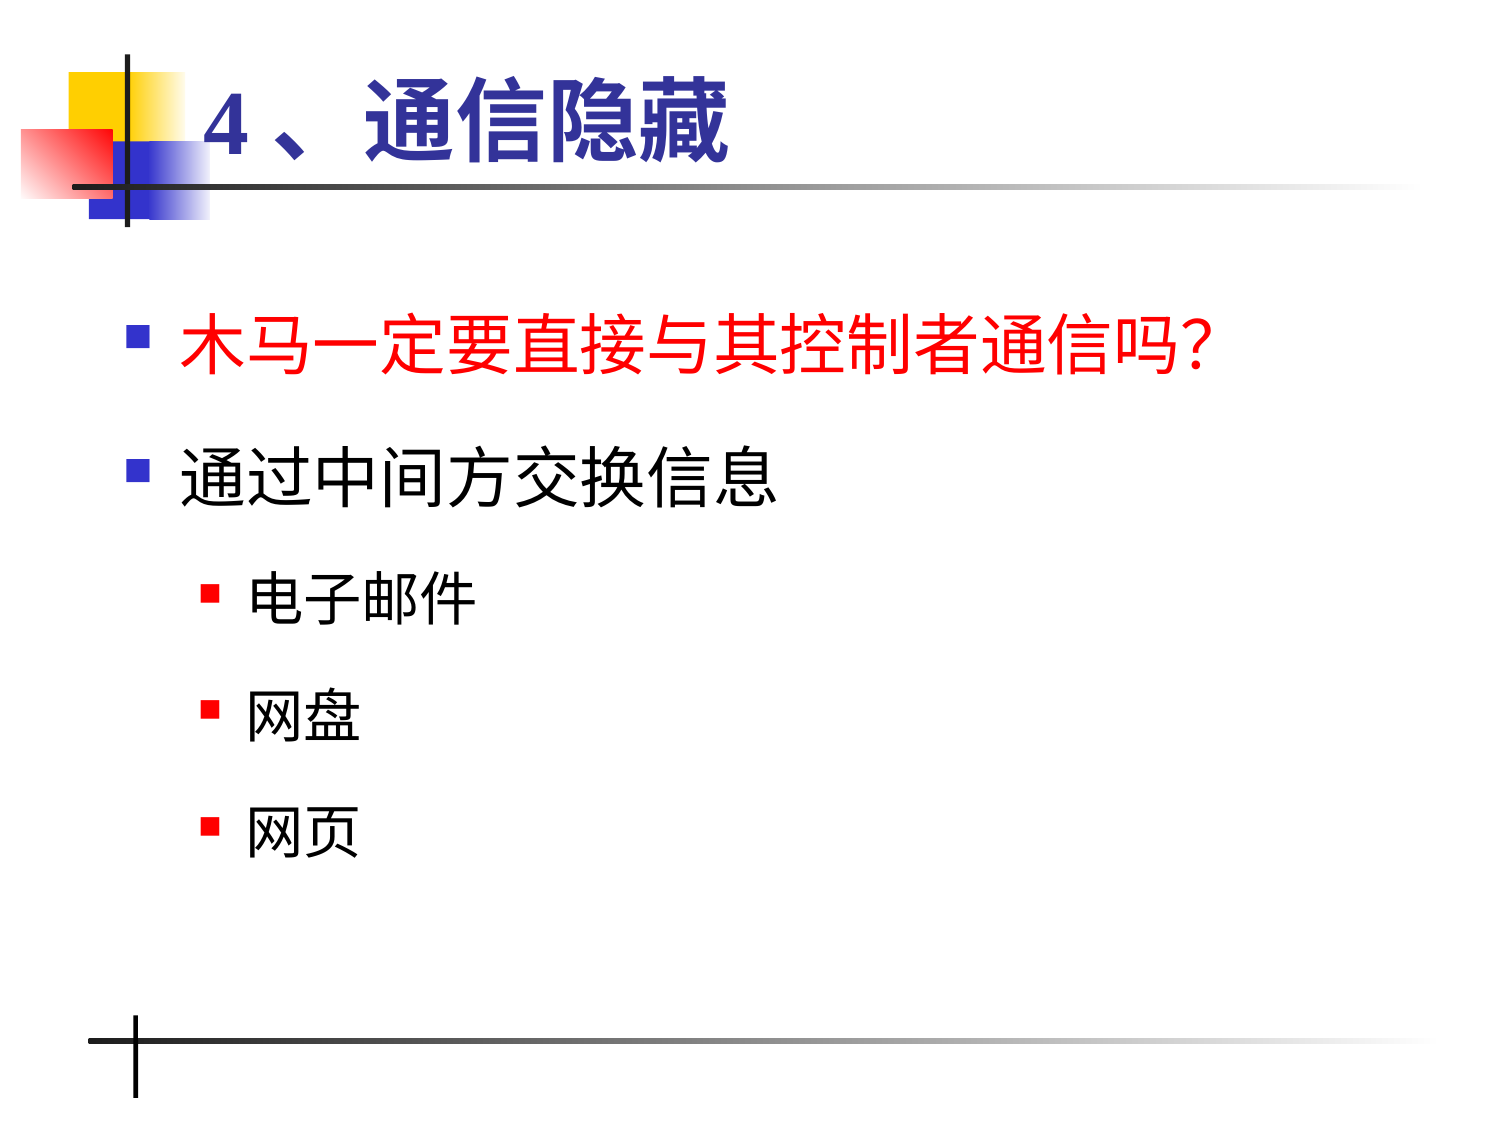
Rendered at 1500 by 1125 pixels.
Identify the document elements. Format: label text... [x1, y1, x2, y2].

title 4、通信隐藏 [188, 23, 1468, 181]
list 木马一定要直接与其控制者通信吗？ 通过中间方交换信息 电子邮件 网盘 网页 [107, 254, 1384, 931]
